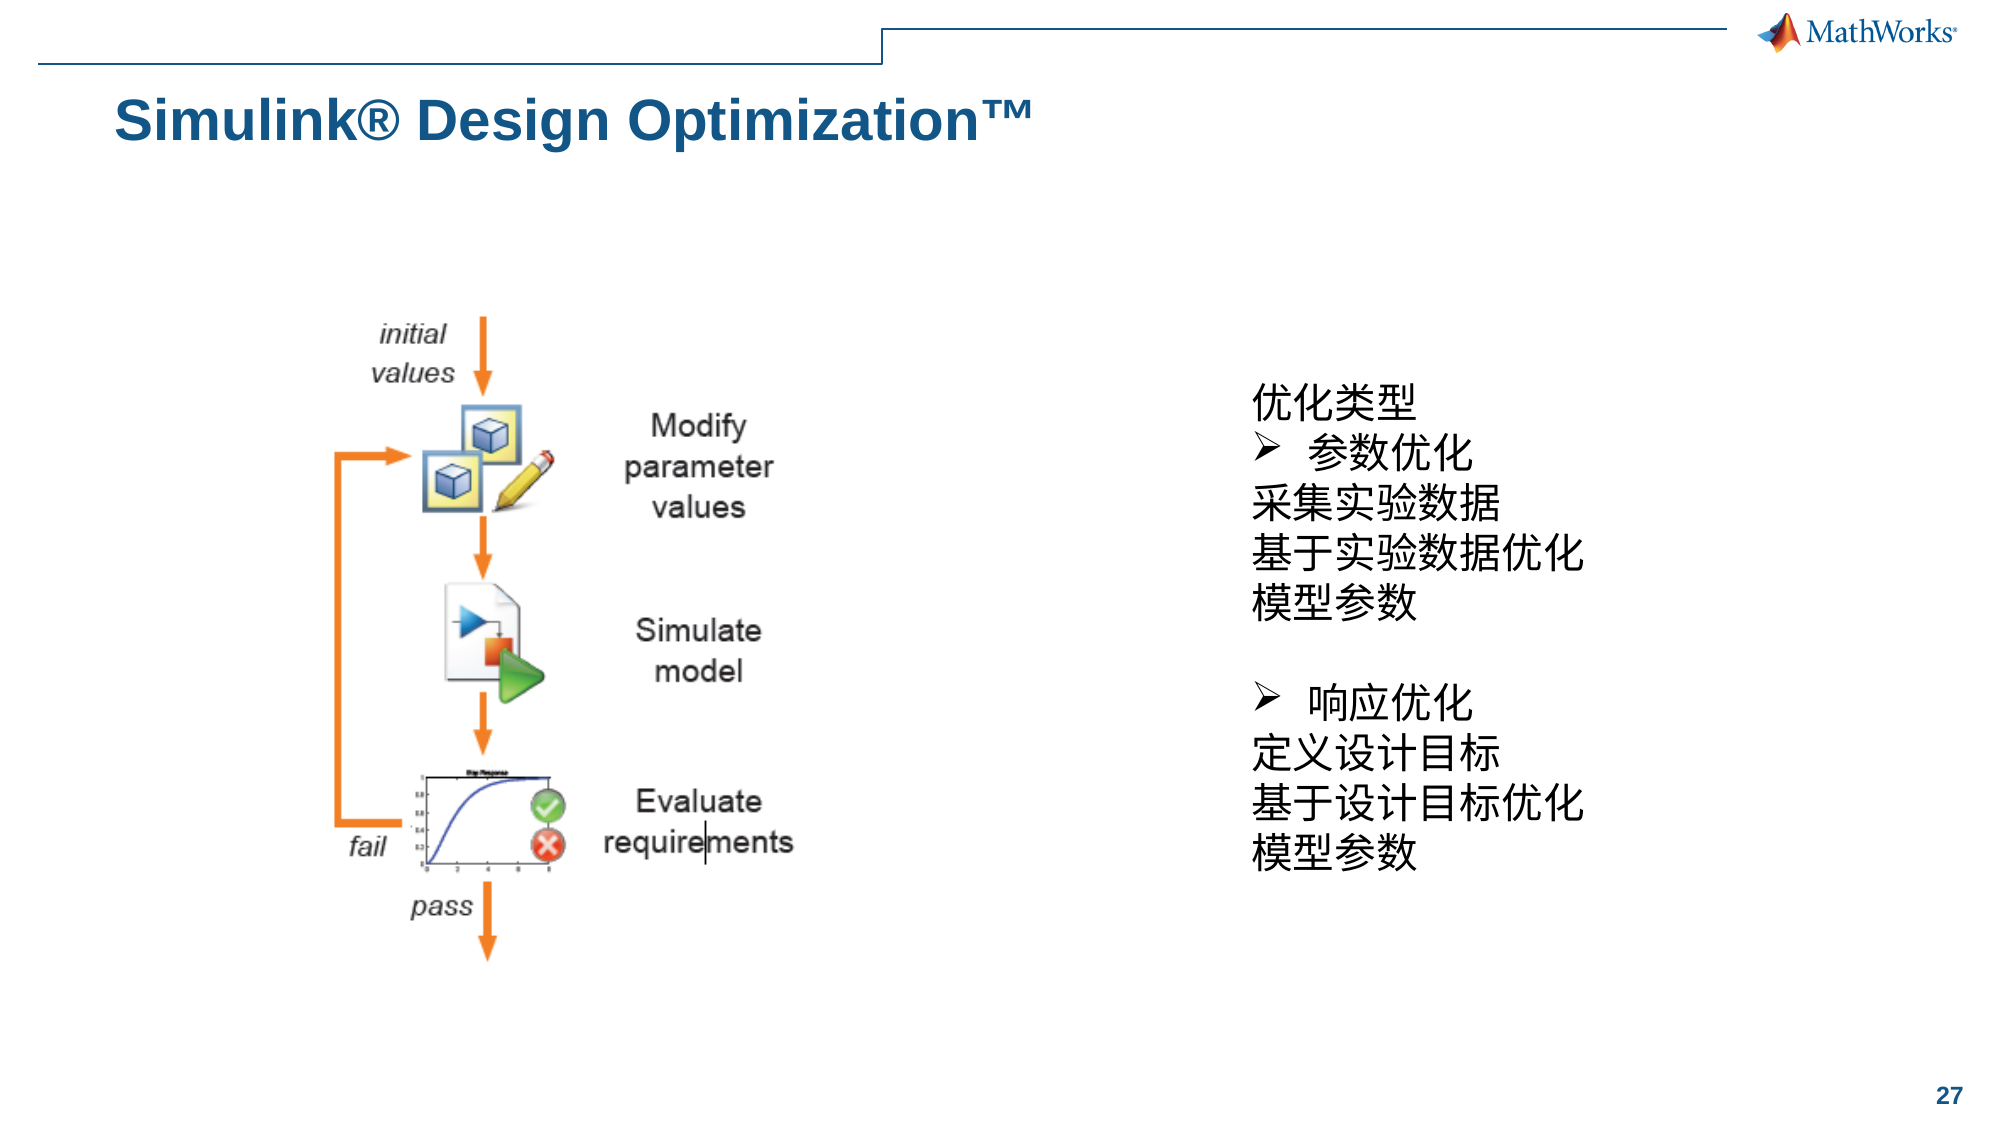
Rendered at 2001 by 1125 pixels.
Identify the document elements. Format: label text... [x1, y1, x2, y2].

text_box 优化类型 参数优化 采集实验数据 基于实验数据优化模型参数 响应优化 定义设计目标 基于设计目标优化模型参数 [1236, 369, 1620, 884]
picture [1751, 3, 1970, 63]
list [279, 278, 847, 980]
title Simulink® Design Optimization™ [99, 75, 1867, 238]
